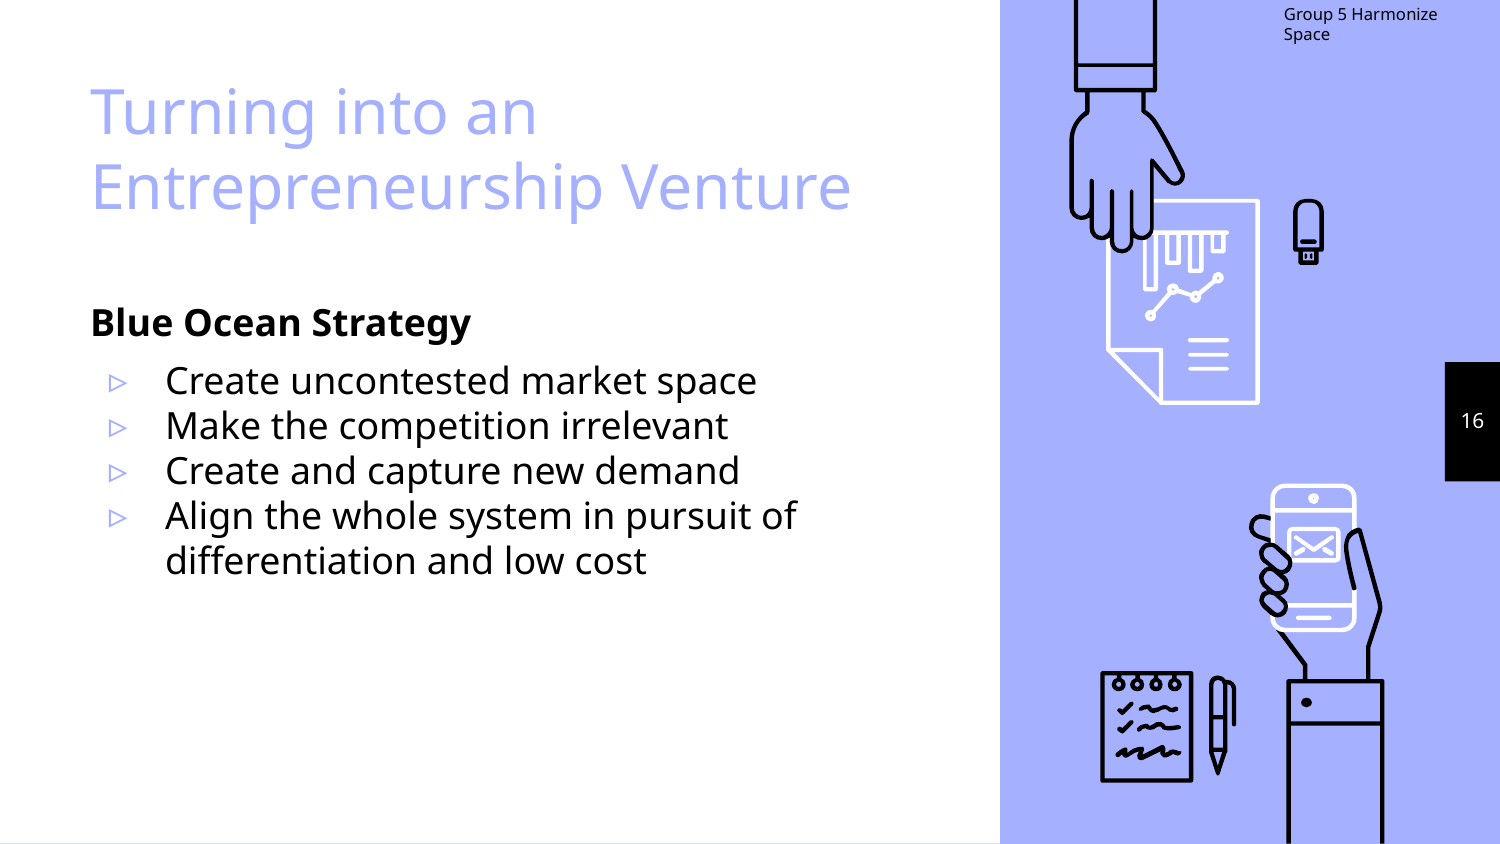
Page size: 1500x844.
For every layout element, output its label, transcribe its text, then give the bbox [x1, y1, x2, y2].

slide_number ‹#› [1444, 362, 1500, 482]
title Turning into an Entrepreneurship Venture [75, 96, 918, 237]
list Blue Ocean Strategy Create uncontested market space Make the competition irrelevant Create and capture new demand Align the whole system in pursuit of differentiation and low cost [75, 284, 918, 663]
